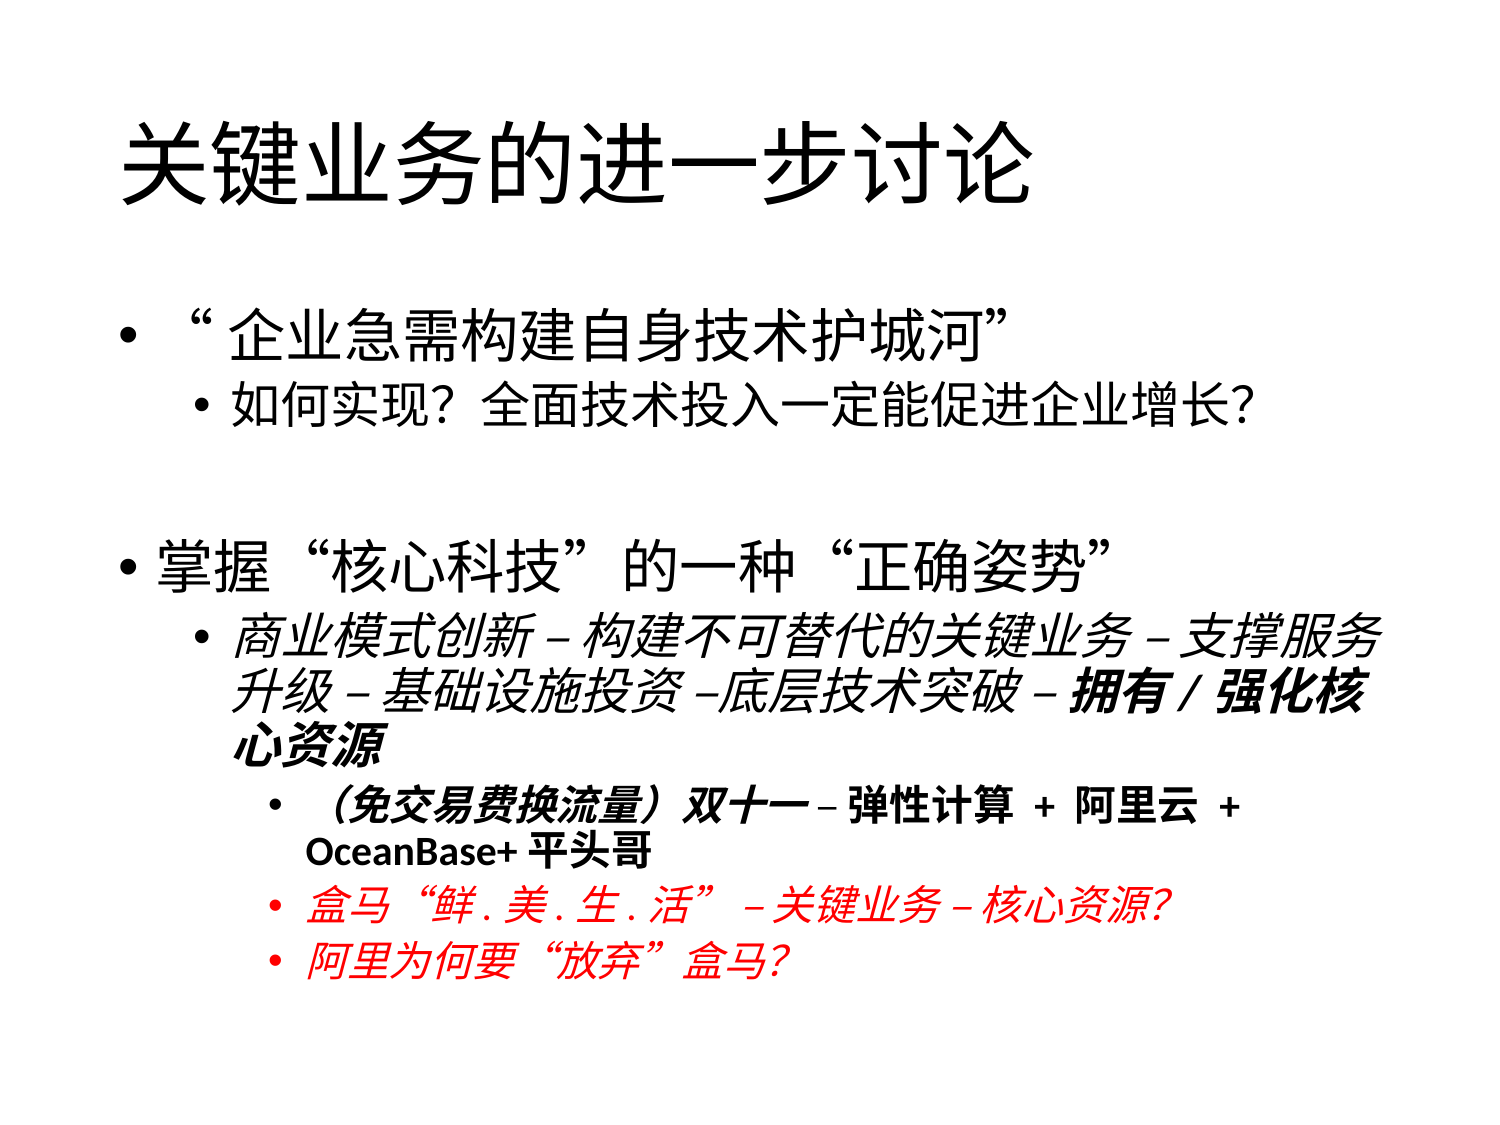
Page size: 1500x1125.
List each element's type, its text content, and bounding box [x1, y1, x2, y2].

list “企业急需构建自身技术护城河” 如何实现？全面技术投入一定能促进企业增长？ 掌握“核心科技”的一种“正确姿势” 商业模式创新 – 构建不可替代的关键业务 – 支撑服务升级 – 基础设施投资 –底层技术突破 – 拥有/强化核心资源 （免交易费换流量）双十一 – 弹性计算 + 阿里云 + OceanBase+平头哥 盒马“鲜.美.生.活” – 关键业务 – 核心资源？ 阿里为何要“放弃”盒马？ [103, 299, 1397, 1014]
title 关键业务的进一步讨论 [103, 59, 1397, 278]
